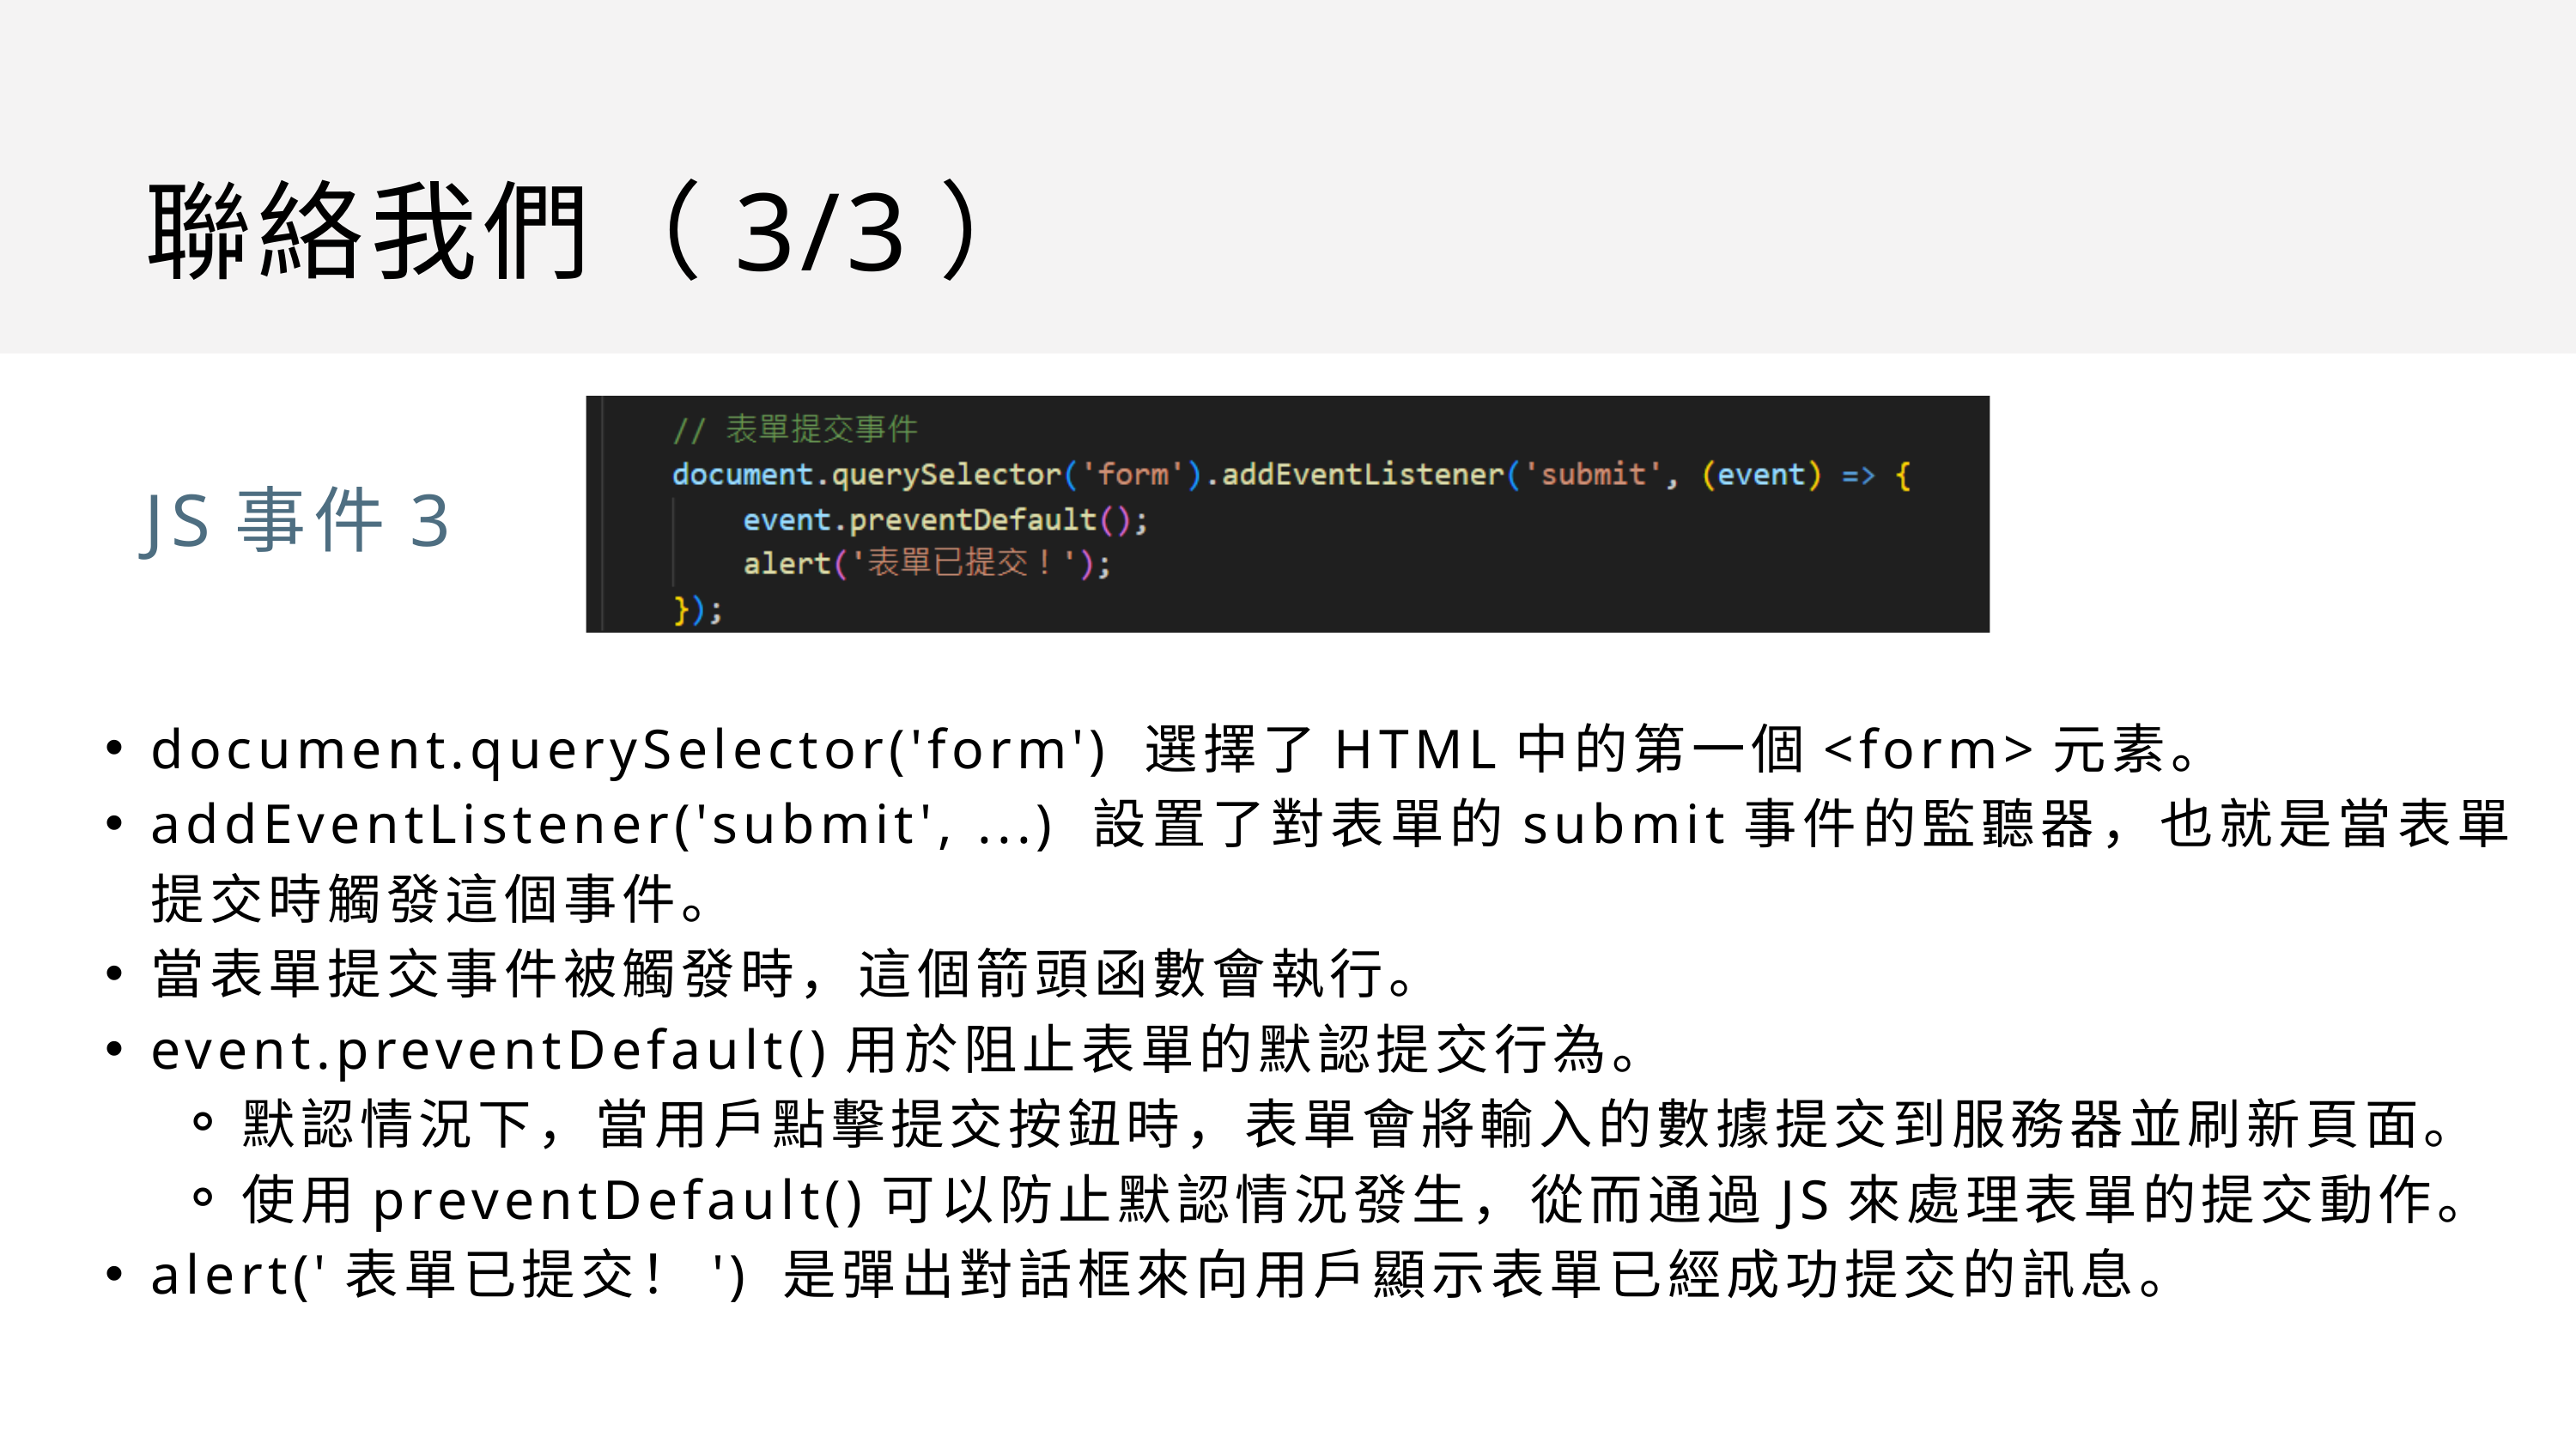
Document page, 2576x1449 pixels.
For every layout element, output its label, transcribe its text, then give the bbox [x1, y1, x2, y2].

text_box JS事件3 [144, 460, 818, 561]
text_box [586, 396, 1990, 633]
text_box document.querySelector('form') 選擇了HTML中的第一個<form>元素。 addEventListener('submit', ...) 設置了對表單的submit事件的監聽器，也就是當表單提交時觸發這個事件。 當表單提交事件被觸發時，這個箭頭函數會執行。 event.preventDefault()用於阻止表單的默認提交行為。 默認情況下，當用戶點擊提交按鈕時，表單會將輸入的數據提交到服務器並刷新頁面。 使用preventDefault()可以防止默認情況發生，從而通過JS來處理表單的提交動作。 alert('表單已提交！') 是彈出對話框來向用戶顯示表單已經成功提交的訊息。 [59, 704, 2517, 1306]
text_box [0, 0, 2576, 354]
